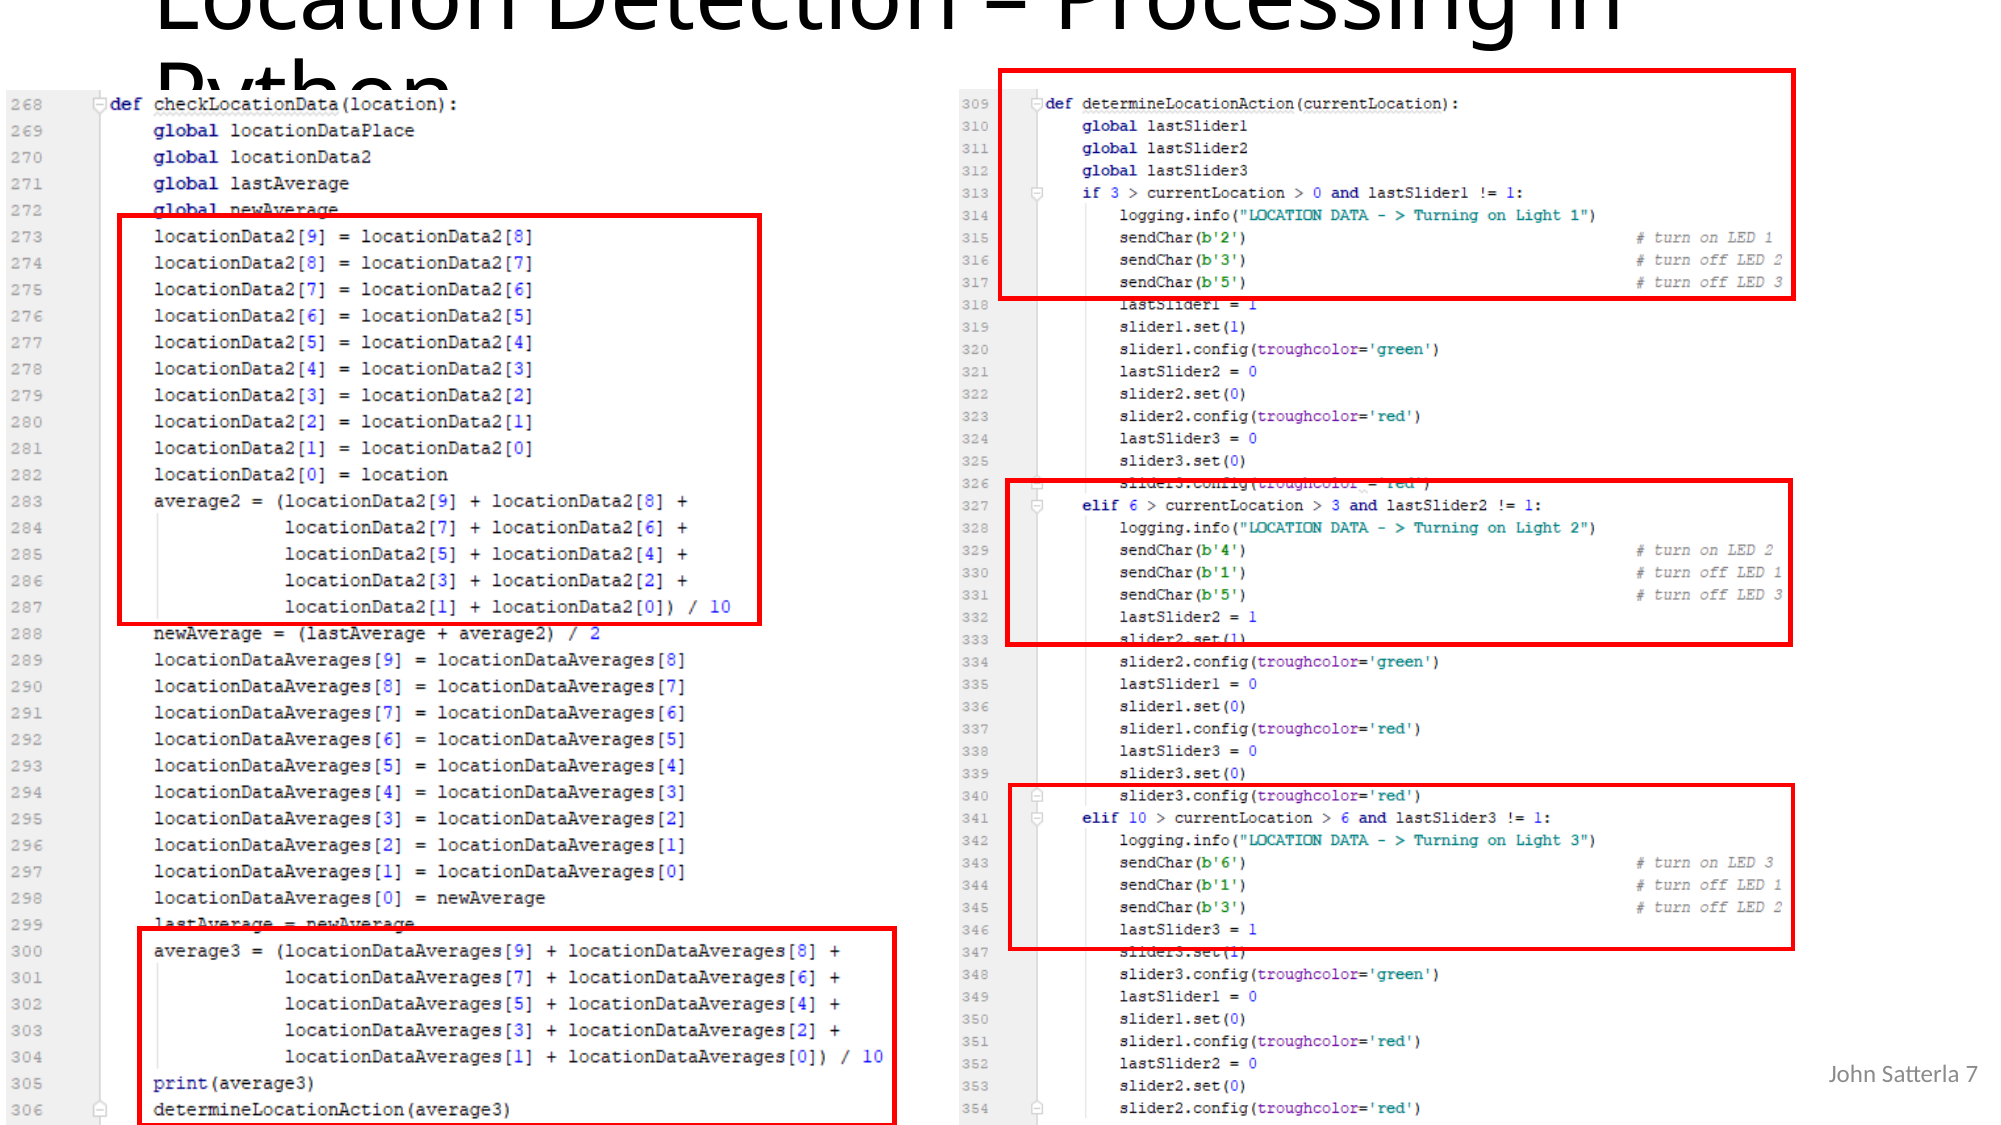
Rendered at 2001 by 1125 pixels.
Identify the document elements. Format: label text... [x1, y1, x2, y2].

picture [959, 89, 1794, 1125]
text_box [999, 70, 1794, 89]
slide_number John Satterla 7 [1794, 1042, 1994, 1103]
picture [6, 90, 895, 1125]
title Location Detection – Processing in Python [137, 0, 1863, 158]
